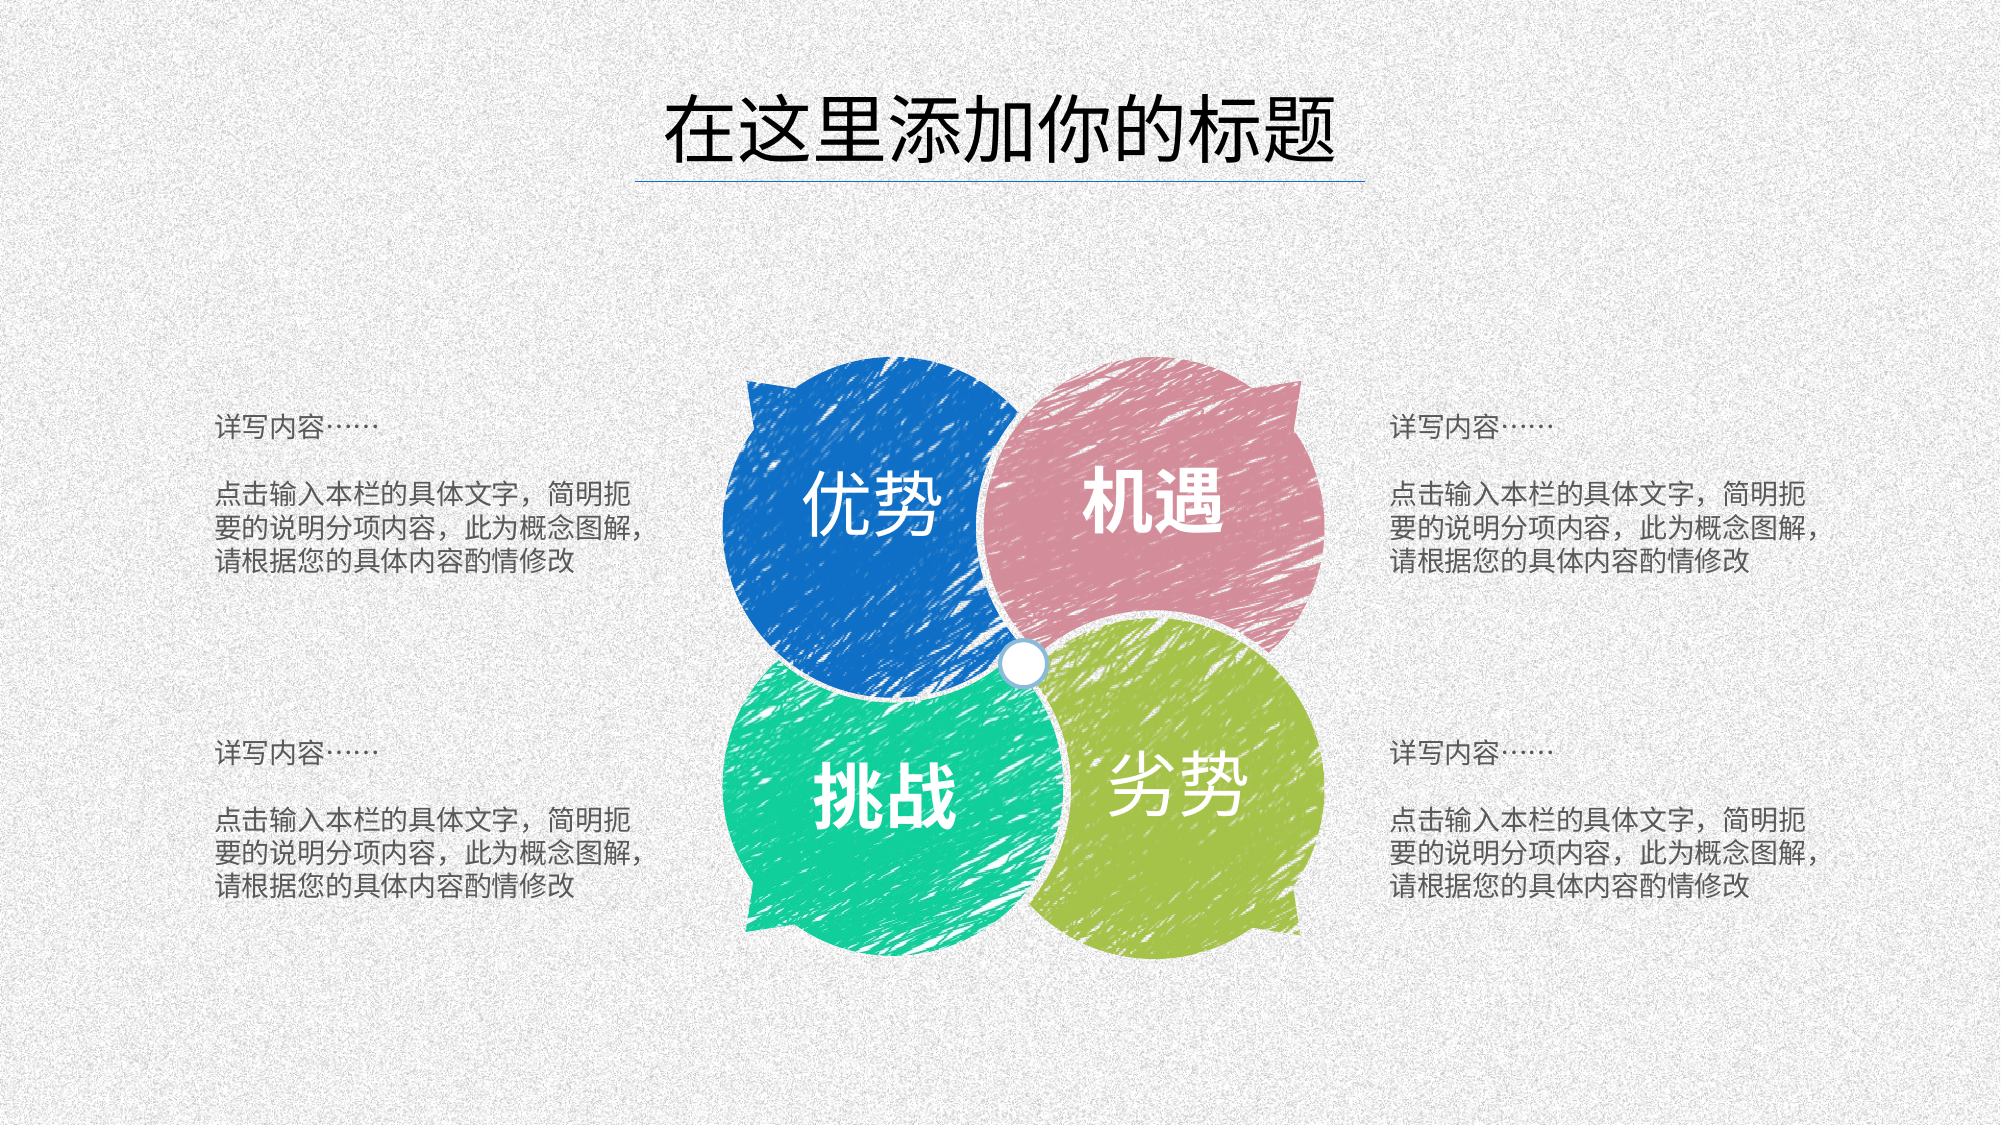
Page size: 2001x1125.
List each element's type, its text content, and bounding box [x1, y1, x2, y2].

text_box 详写内容…… 点击输入本栏的具体文字，简明扼要的说明分项内容，此为概念图解，请根据您的具体内容酌情修改 [1389, 410, 1824, 578]
text_box 详写内容…… 点击输入本栏的具体文字，简明扼要的说明分项内容，此为概念图解，请根据您的具体内容酌情修改 [1389, 735, 1824, 903]
text_box 在这里添加你的标题 [343, 75, 1657, 180]
text_box 详写内容…… 点击输入本栏的具体文字，简明扼要的说明分项内容，此为概念图解，请根据您的具体内容酌情修改 [214, 410, 649, 578]
text_box 详写内容…… 点击输入本栏的具体文字，简明扼要的说明分项内容，此为概念图解，请根据您的具体内容酌情修改 [214, 735, 649, 903]
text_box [722, 356, 1325, 959]
picture [0, 0, 2001, 1125]
